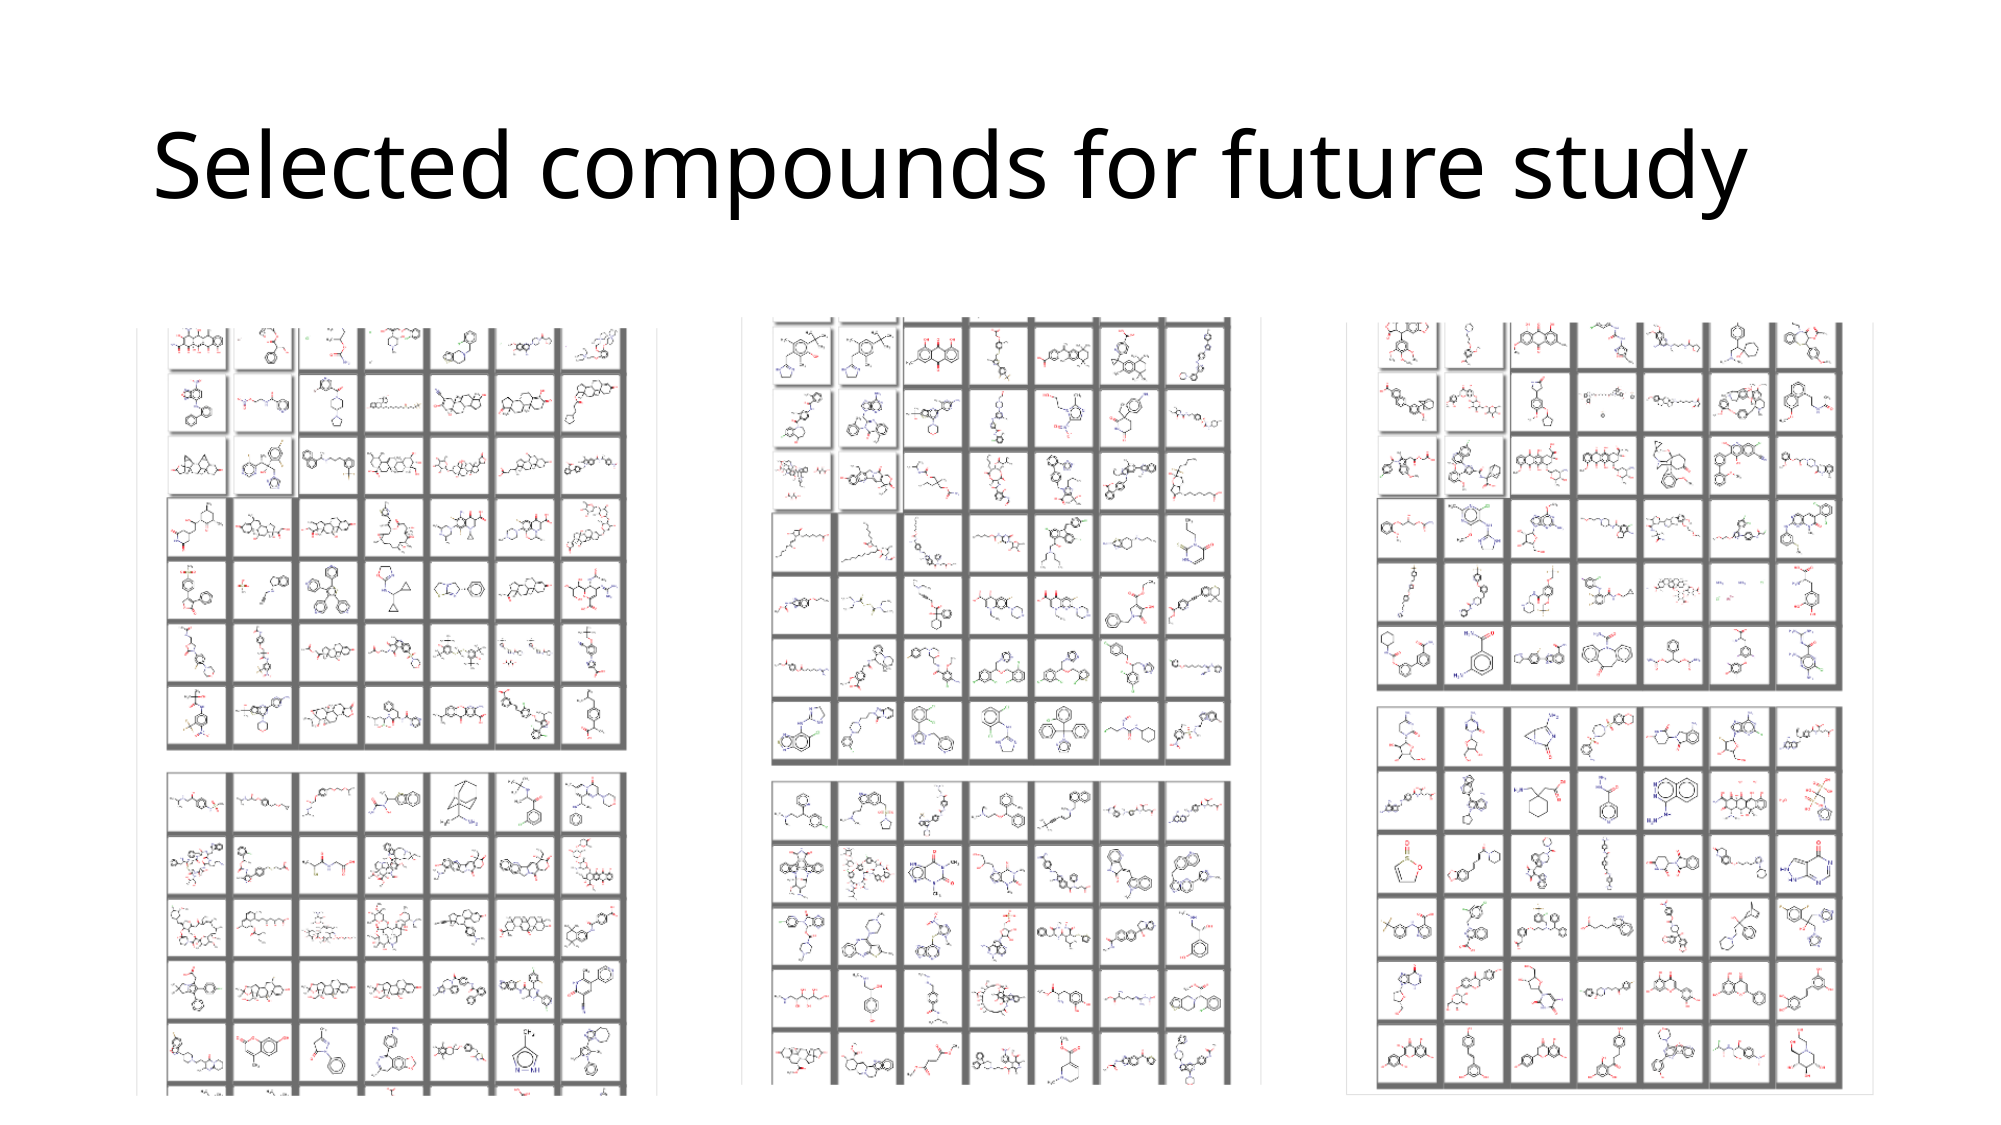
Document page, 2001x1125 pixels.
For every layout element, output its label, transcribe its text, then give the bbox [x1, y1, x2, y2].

title Selected compounds for future study [137, 59, 1863, 278]
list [1290, 293, 1937, 1125]
picture [81, 288, 1324, 1125]
